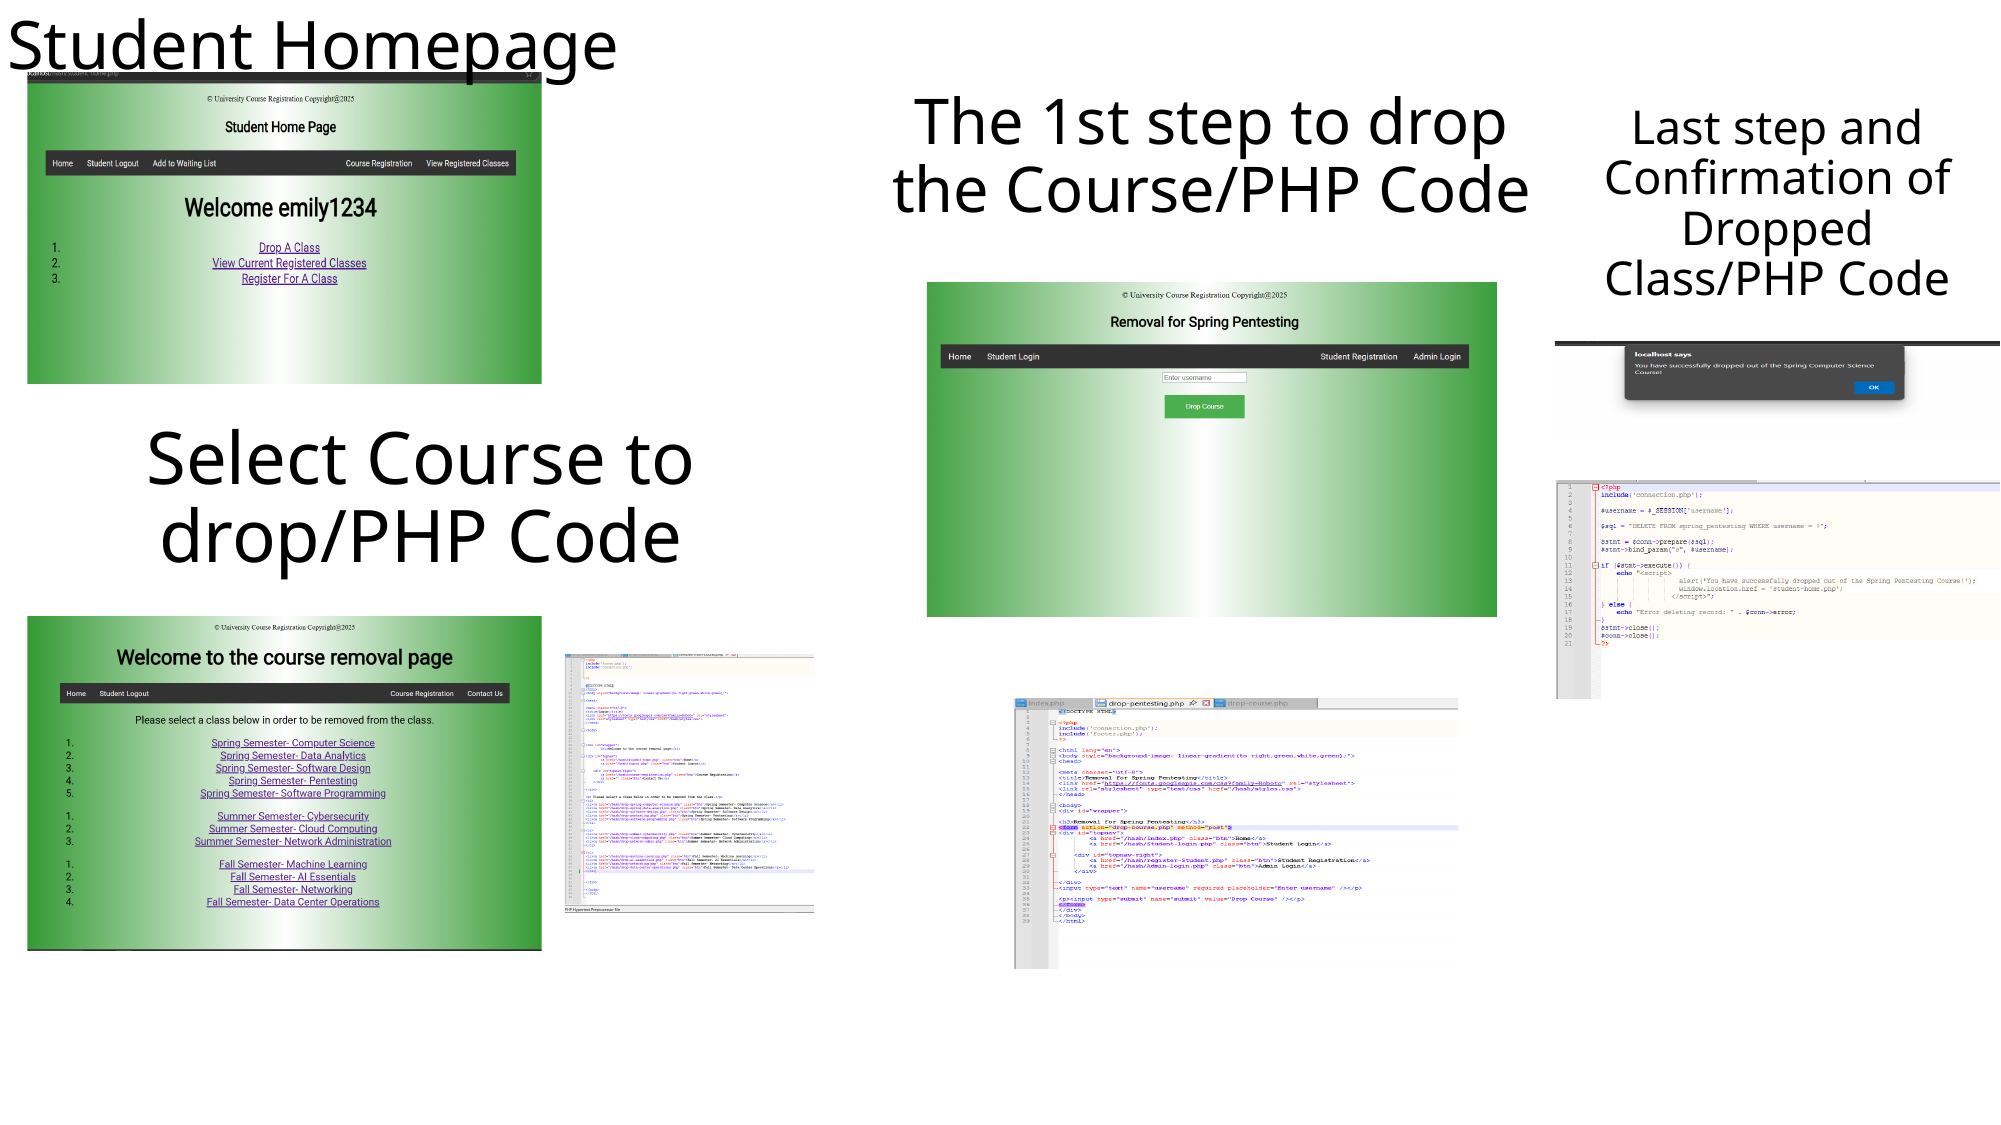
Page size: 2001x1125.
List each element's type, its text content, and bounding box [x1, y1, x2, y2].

picture [1554, 480, 2000, 699]
text_box Student Homepage [0, 3, 657, 92]
picture [564, 654, 815, 913]
text_box Last step and Confirmation of Dropped Class/PHP Code [1554, 95, 2000, 314]
picture [1012, 697, 1459, 969]
text_box The 1st step to drop the Course/PHP Code [868, 49, 1555, 267]
picture [26, 615, 543, 951]
picture [26, 72, 543, 384]
picture [1554, 340, 2000, 444]
title Select Course to drop/PHP Code [27, 413, 815, 587]
picture [926, 281, 1498, 617]
